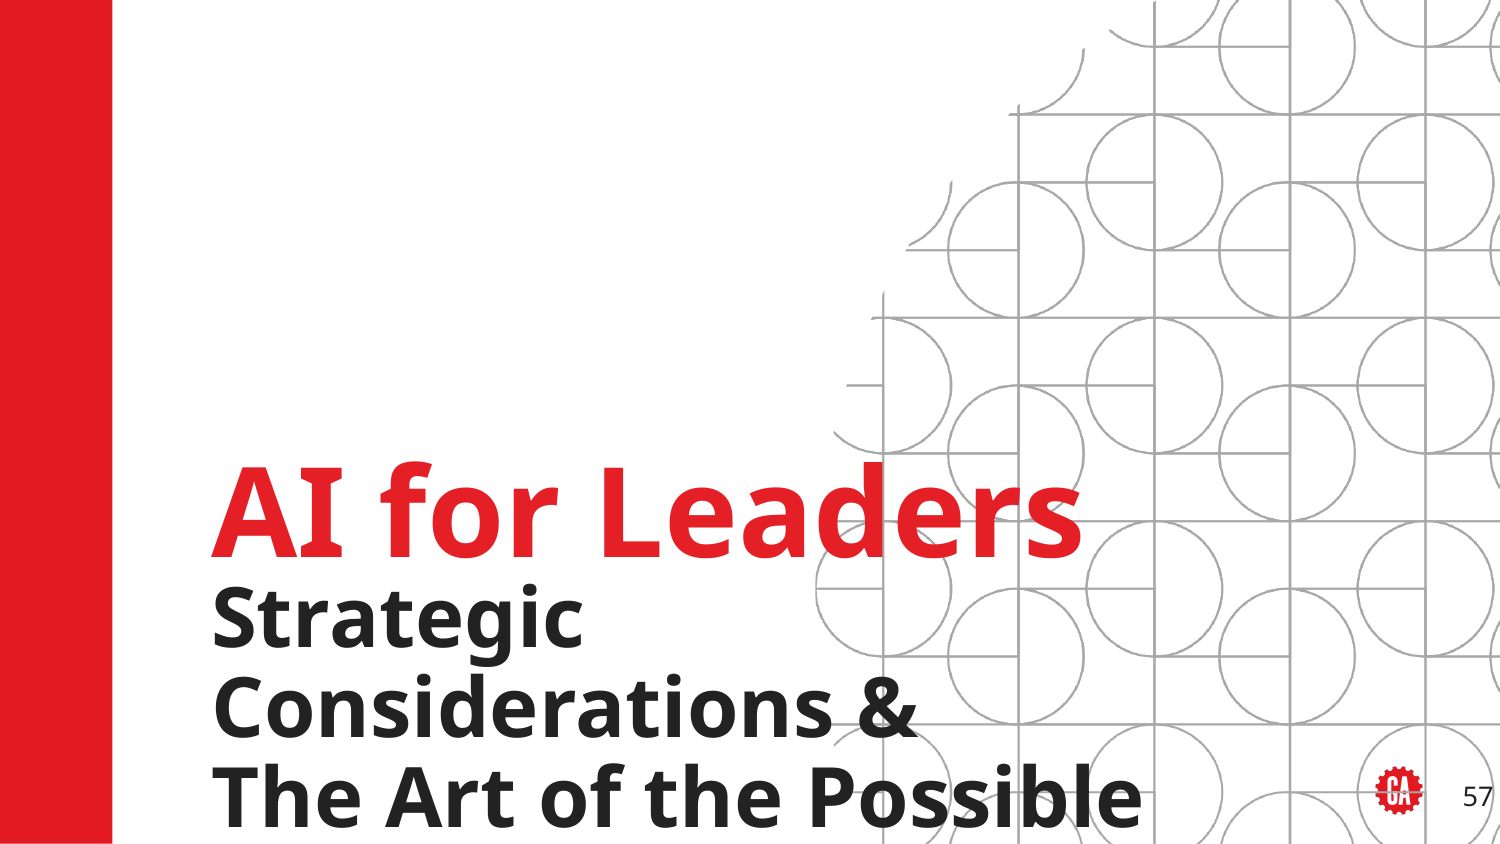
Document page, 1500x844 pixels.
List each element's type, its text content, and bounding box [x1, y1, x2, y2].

picture [835, 0, 1500, 844]
title AI for Leaders [211, 425, 1112, 575]
slide_number ‹#› [1403, 779, 1494, 844]
title Strategic Considerations & The Art of the Possible [211, 575, 1225, 763]
